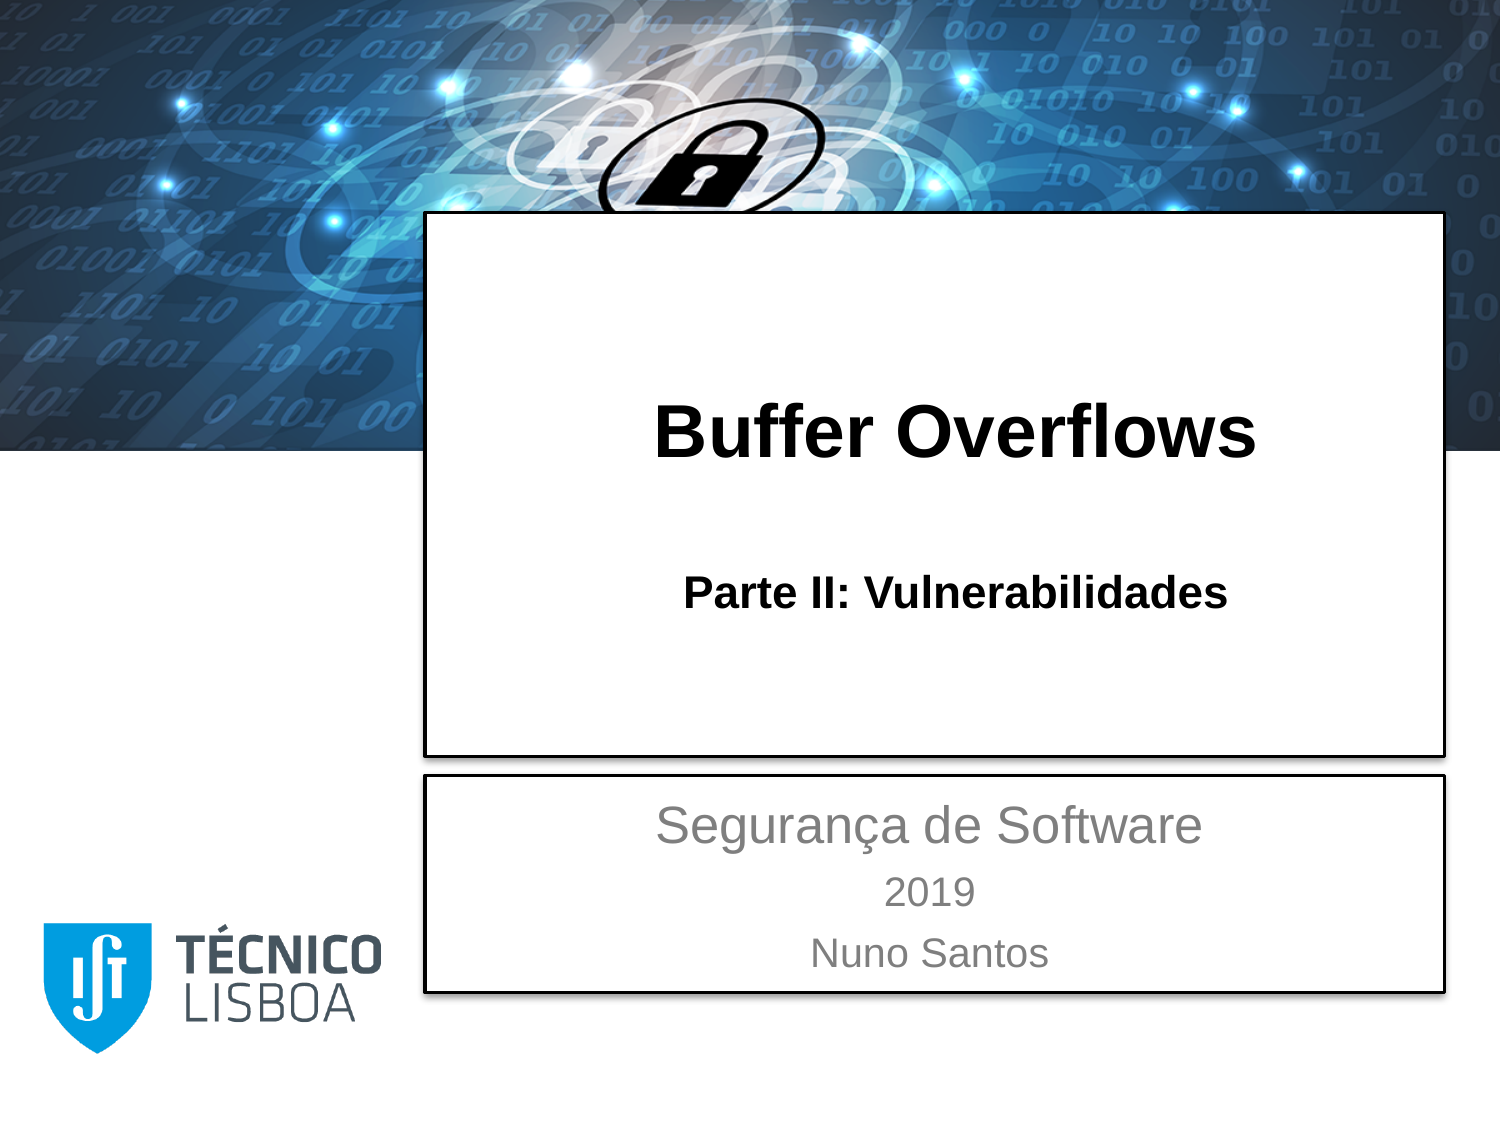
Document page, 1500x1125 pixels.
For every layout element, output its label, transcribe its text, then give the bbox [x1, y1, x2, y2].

subtitle Segurança de Software 2019 Nuno Santos [487, 784, 1372, 985]
title Buffer Overflows Parte II: Vulnerabilidades [487, 375, 1425, 697]
picture [25, 907, 399, 1079]
picture [0, 0, 1500, 451]
